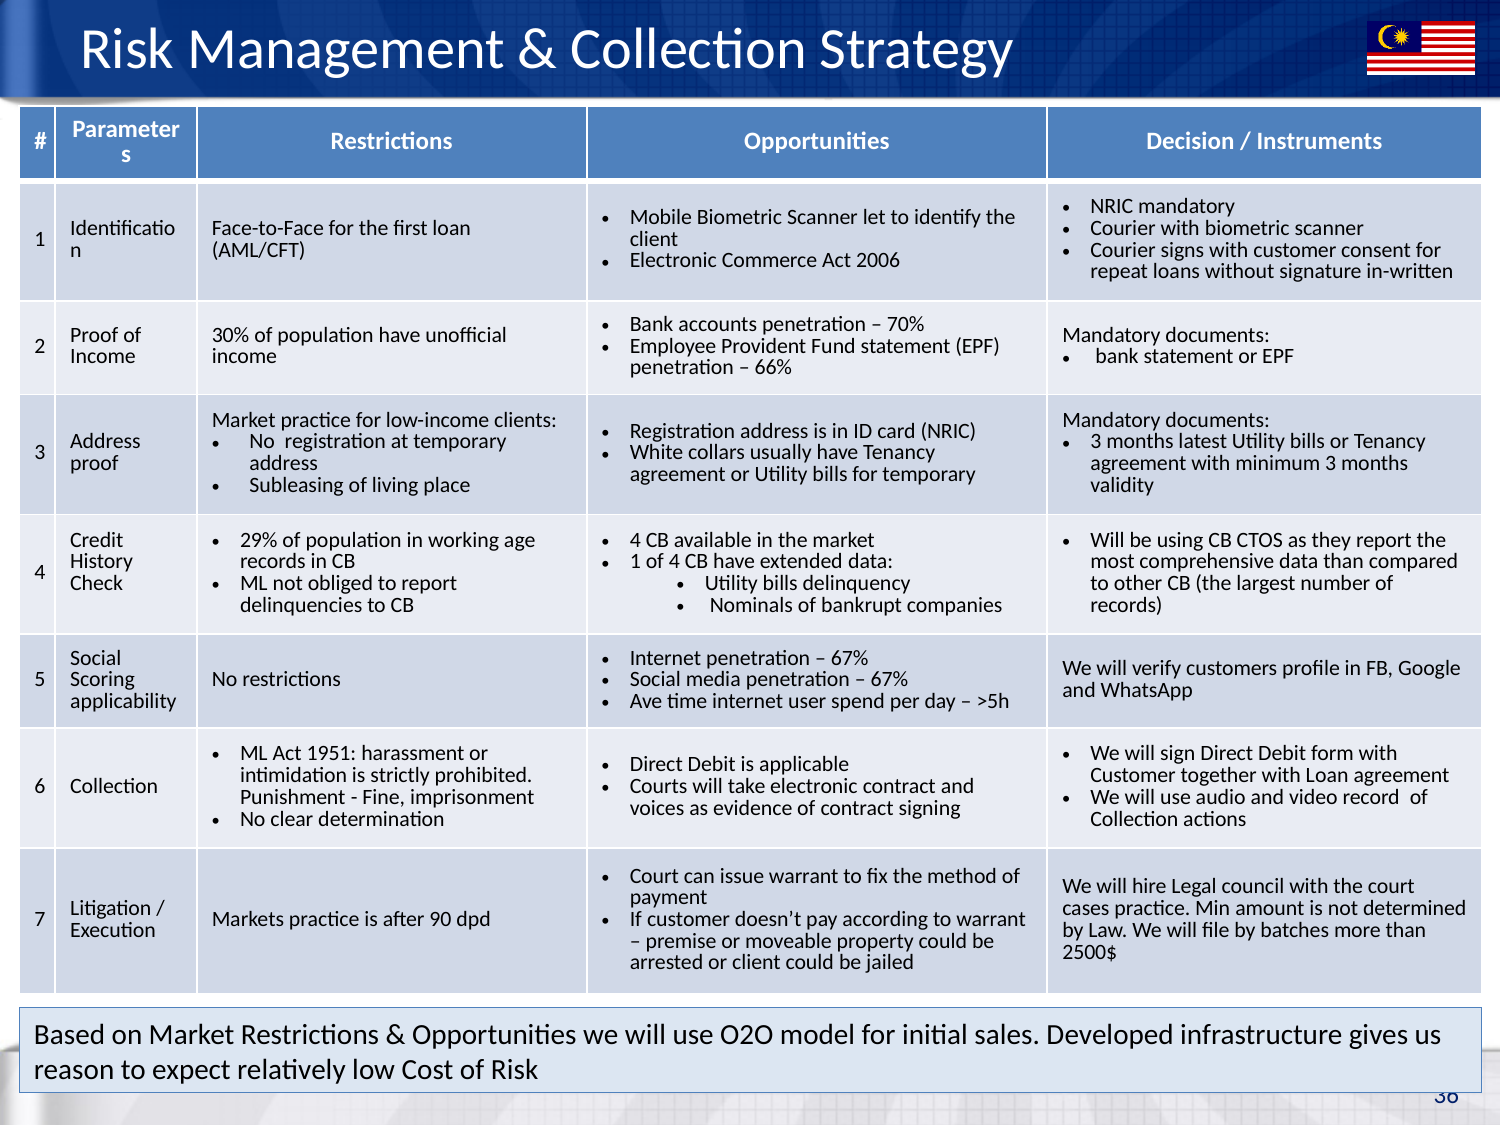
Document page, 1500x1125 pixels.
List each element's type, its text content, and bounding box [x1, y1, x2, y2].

table_header Opportunities [588, 107, 1046, 178]
table_cell We will hire Legal council with the court cases practice. Min amount is not determined by Law. We will file by batches more than 2500$ [1048, 849, 1481, 993]
table_header # [20, 107, 54, 178]
table_cell Mandatory documents: bank statement or EPF [1048, 302, 1481, 394]
table_cell 6 [20, 729, 54, 847]
table_cell 30% of population have unofficial income [198, 302, 586, 394]
table_cell 4 [20, 515, 54, 633]
table_header Decision / Instruments [1048, 107, 1481, 178]
table_cell 2 [20, 302, 54, 394]
picture [0, 0, 1500, 120]
slide_number 36 [1356, 1093, 1475, 1117]
table_cell 4 CB available in the market 1 of 4 CB have extended data: Utility bills delinquency Nominals of bankrupt companies [588, 515, 1046, 633]
table_cell Identification [56, 184, 196, 300]
table_cell ML Act 1951: harassment or intimidation is strictly prohibited. Punishment - Fine, imprisonment No clear determination [198, 729, 586, 847]
table_cell We will sign Direct Debit form with Customer together with Loan agreement We will use audio and video record of Collection actions [1048, 729, 1481, 847]
table_cell NRIC mandatory Courier with biometric scanner Courier signs with customer consent for repeat loans without signature in-written [1048, 184, 1481, 300]
table_cell Credit History Check [56, 515, 196, 633]
table_cell Address proof [56, 395, 196, 514]
table_cell Internet penetration – 67% Social media penetration – 67% Ave time internet user spend per day – >5h [588, 635, 1046, 727]
table_cell Mandatory documents: 3 months latest Utility bills or Tenancy agreement with minimum 3 months validity [1048, 395, 1481, 514]
table_cell Will be using CB CTOS as they report the most comprehensive data than compared to other CB (the largest number of records) [1048, 515, 1481, 633]
picture [0, 1032, 1500, 1125]
text_box Based on Market Restrictions & Opportunities we will use O2O model for initial sales. Developed infrastructure gives us reason to expect relatively low Cost of Risk [19, 1007, 1482, 1093]
table_cell 3 [20, 395, 54, 514]
text_box Risk Management & Collection Strategy [64, 19, 1404, 71]
table_header Parameters [56, 107, 196, 178]
table_cell 5 [20, 635, 54, 727]
table_cell We will verify customers profile in FB, Google and WhatsApp [1048, 635, 1481, 727]
table_cell 1 [20, 184, 54, 300]
table_cell Markets practice is after 90 dpd [198, 849, 586, 993]
table_cell Proof of Income [56, 302, 196, 394]
table_cell Direct Debit is applicable Courts will take electronic contract and voices as evidence of contract signing [588, 729, 1046, 847]
table_cell Court can issue warrant to fix the method of payment If customer doesn’t pay according to warrant – premise or moveable property could be arrested or client could be jailed [588, 849, 1046, 993]
table_header Restrictions [198, 107, 586, 178]
table_cell Market practice for low-income clients: No registration at temporary address Subleasing of living place [198, 395, 586, 514]
table_cell 29% of population in working age records in CB ML not obliged to report delinquencies to CB [198, 515, 586, 633]
table_cell Registration address is in ID card (NRIC) White collars usually have Tenancy agreement or Utility bills for temporary [588, 395, 1046, 514]
table_cell Mobile Biometric Scanner let to identify the client Electronic Commerce Act 2006 [588, 184, 1046, 300]
table_cell Face-to-Face for the first loan (AML/CFT) [198, 184, 586, 300]
table_cell Litigation / Execution [56, 849, 196, 993]
table_cell No restrictions [198, 635, 586, 727]
table_cell Bank accounts penetration – 70% Employee Provident Fund statement (EPF) penetration – 66% [588, 302, 1046, 394]
table_cell 7 [20, 849, 54, 993]
table_cell Collection [56, 729, 196, 847]
table_cell Social Scoring applicability [56, 635, 196, 727]
